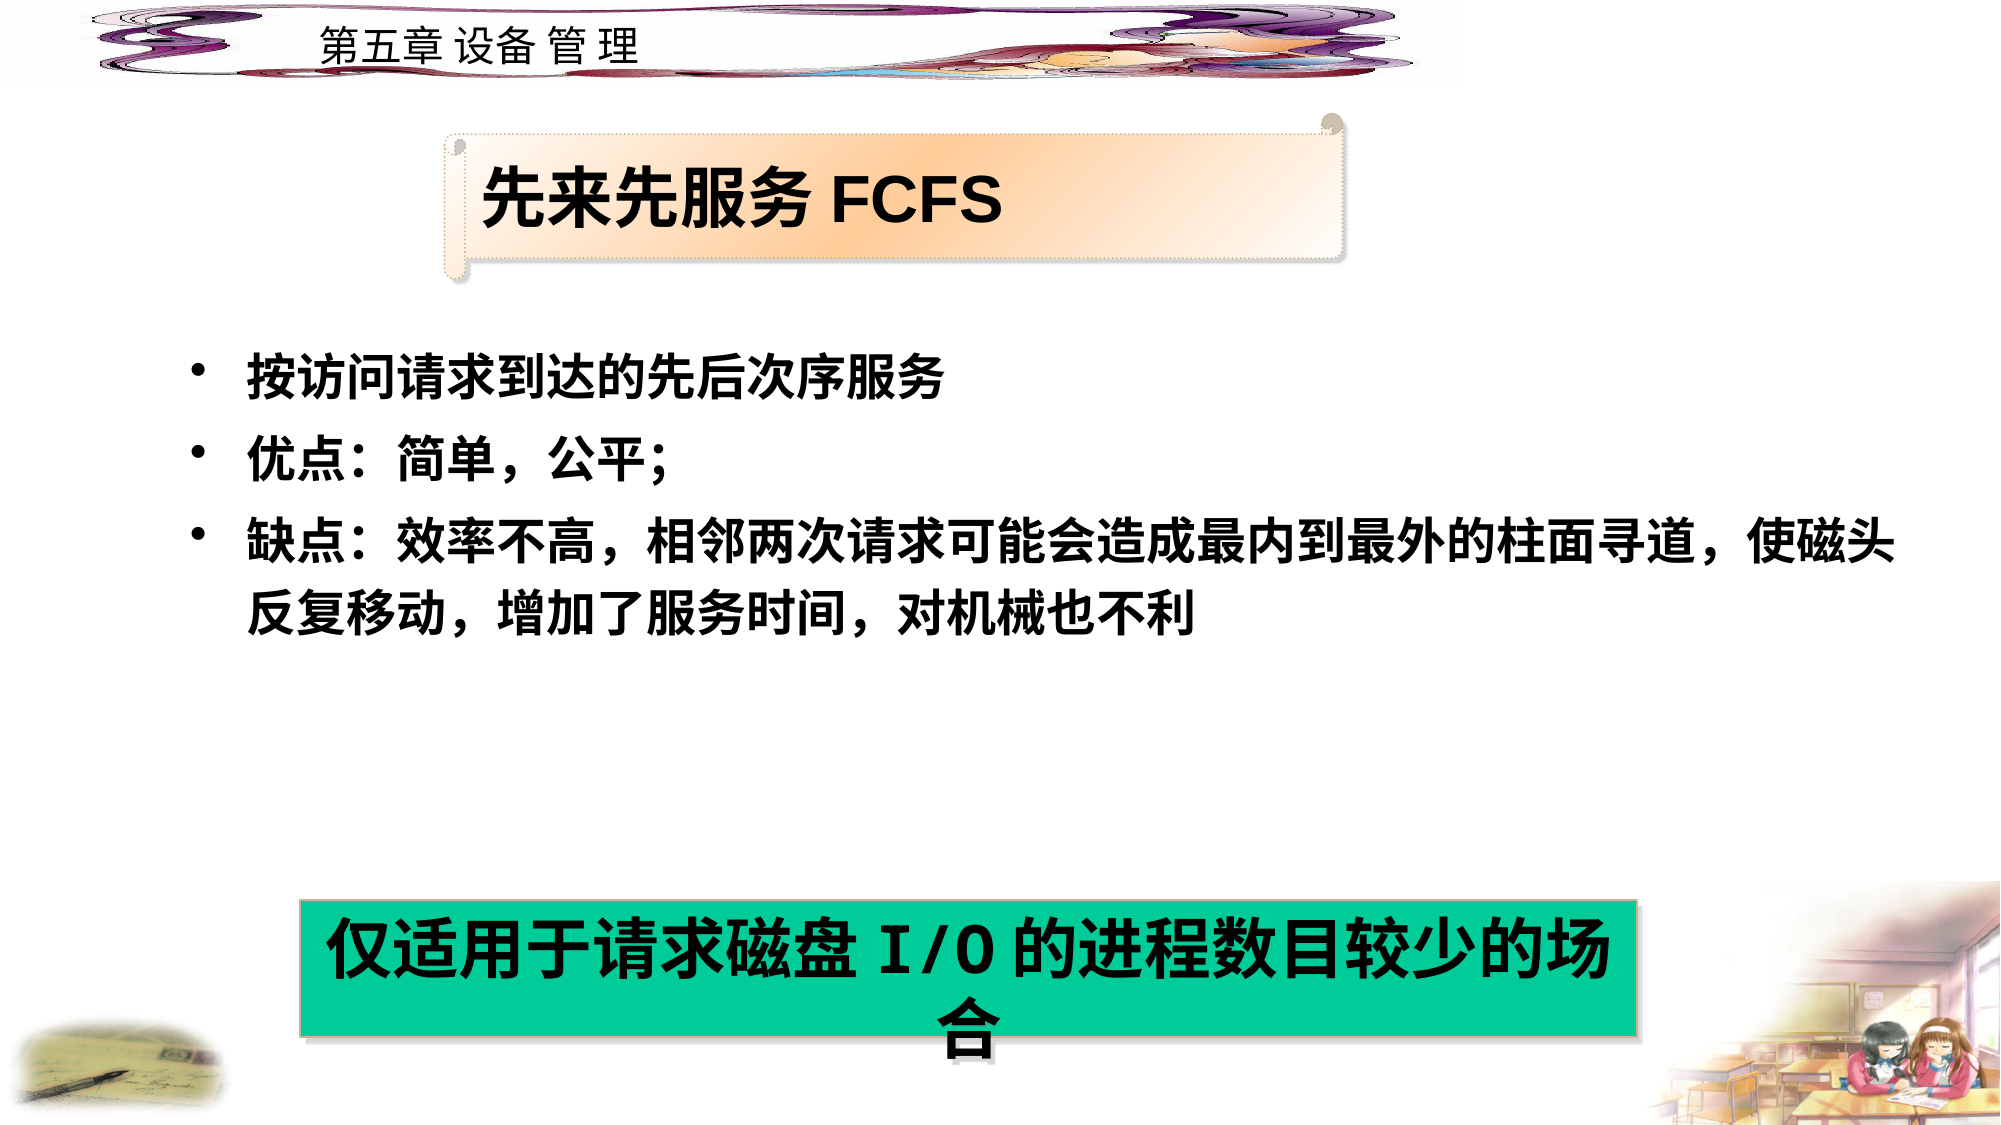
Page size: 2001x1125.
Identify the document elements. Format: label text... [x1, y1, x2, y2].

list 按访问请求到达的先后次序服务 优点：简单，公平； 缺点：效率不高，相邻两次请求可能会造成最内到最外的柱面寻道，使磁头反复移动，增加了服务时间，对机械也不利 [174, 326, 1925, 700]
slide_number [1546, 1024, 1965, 1101]
picture [0, 0, 1461, 88]
text_box 先来先服务FCFS [444, 124, 1343, 279]
picture [1567, 881, 2000, 1125]
picture [0, 1008, 234, 1125]
text_box 仅适用于请求磁盘I/O的进程数目较少的场合 [299, 899, 1638, 1038]
